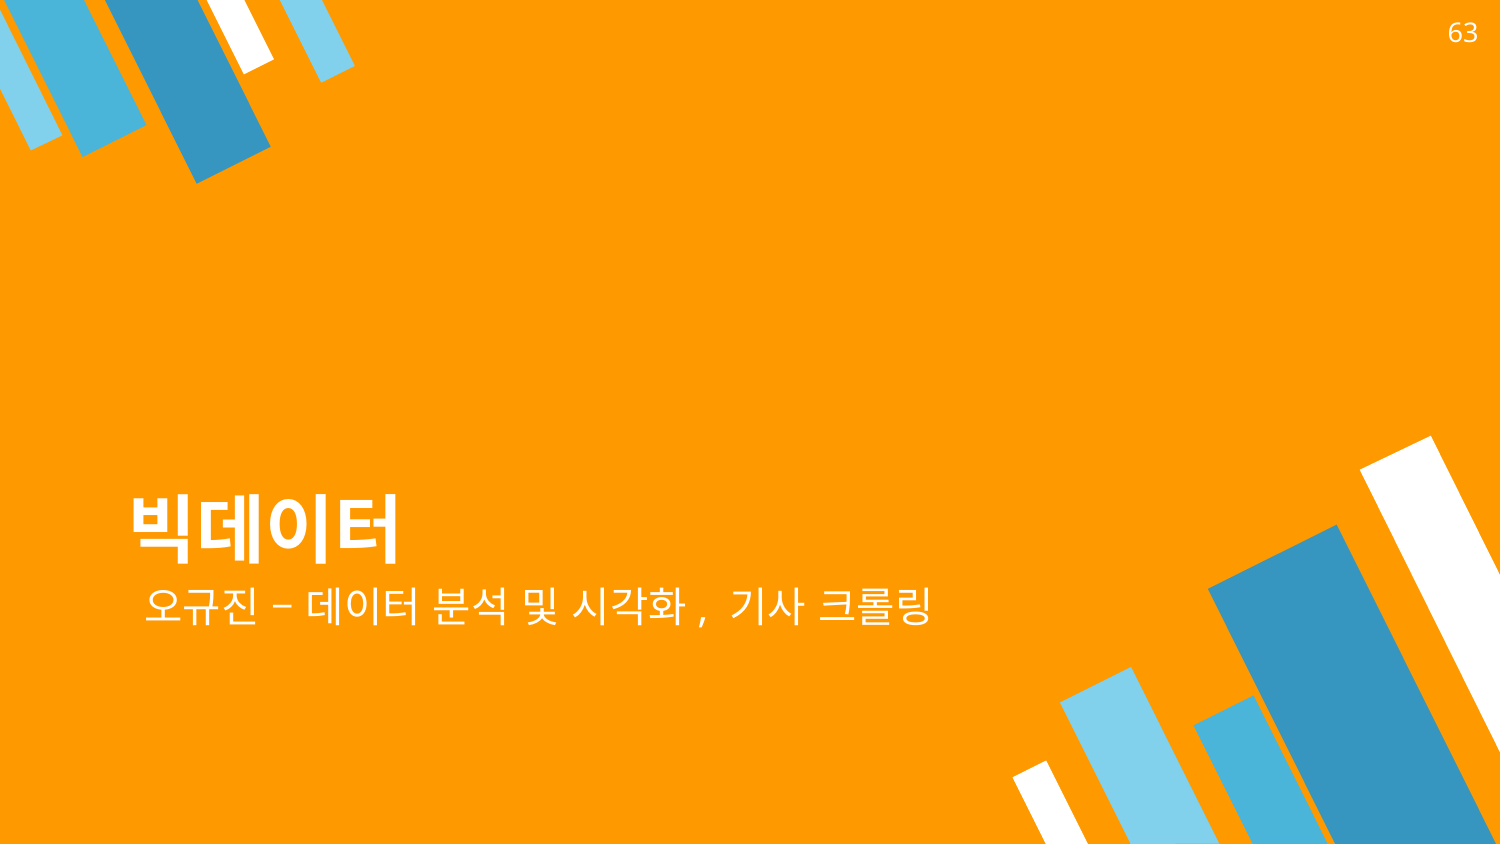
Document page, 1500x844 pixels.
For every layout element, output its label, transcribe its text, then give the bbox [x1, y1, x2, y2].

title 빅데이터 [112, 397, 945, 565]
slide_number 63 [1403, 0, 1494, 65]
subtitle 오규진 – 데이터 분석 및 시각화, 기사 크롤링 [112, 565, 1105, 695]
